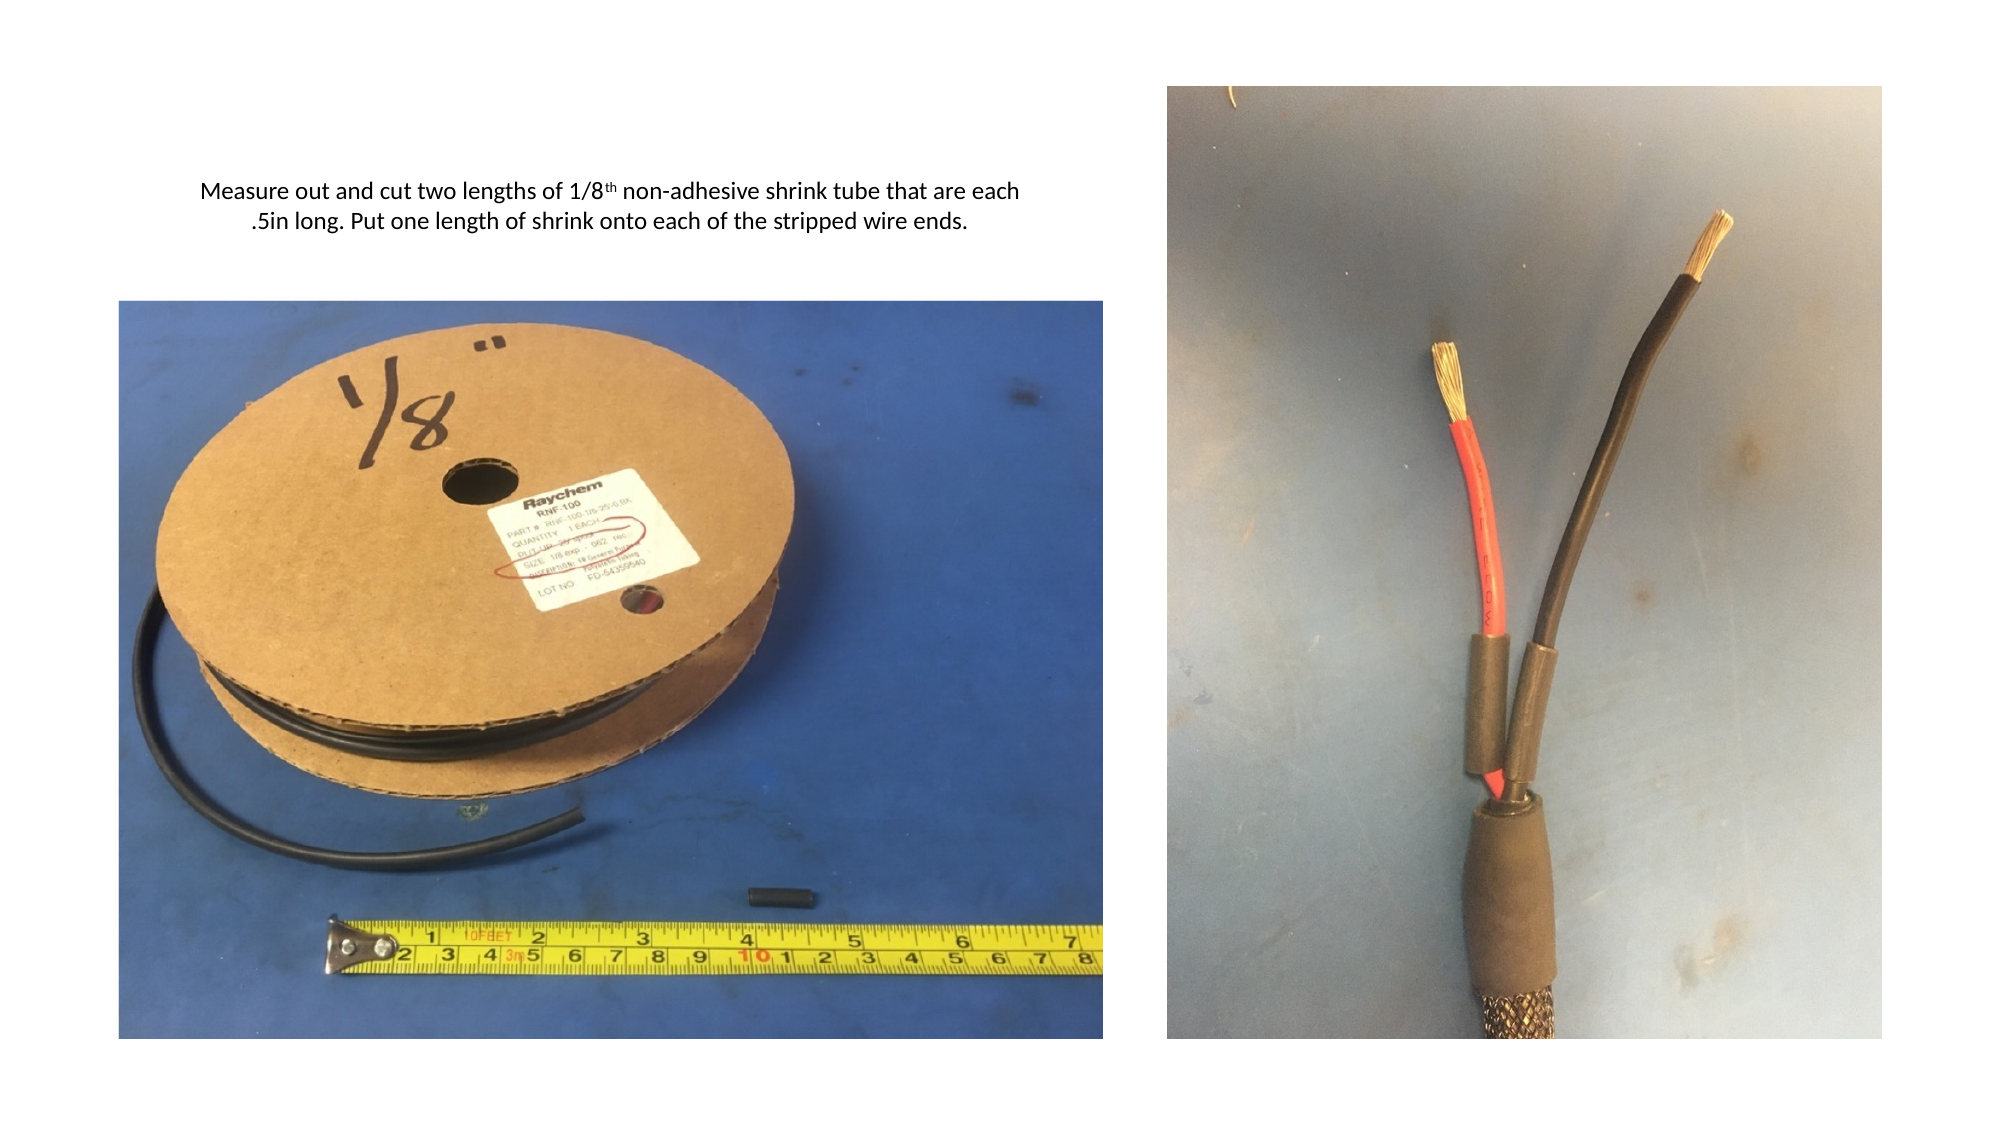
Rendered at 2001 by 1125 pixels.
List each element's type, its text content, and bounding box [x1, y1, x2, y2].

picture [120, 176, 1102, 1125]
text_box Measure out and cut two lengths of 1/8th non-adhesive shrink tube that are each .5in long. Put one length of shrink onto each of the stripped wire ends. [184, 167, 1037, 243]
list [1167, 86, 1882, 1039]
